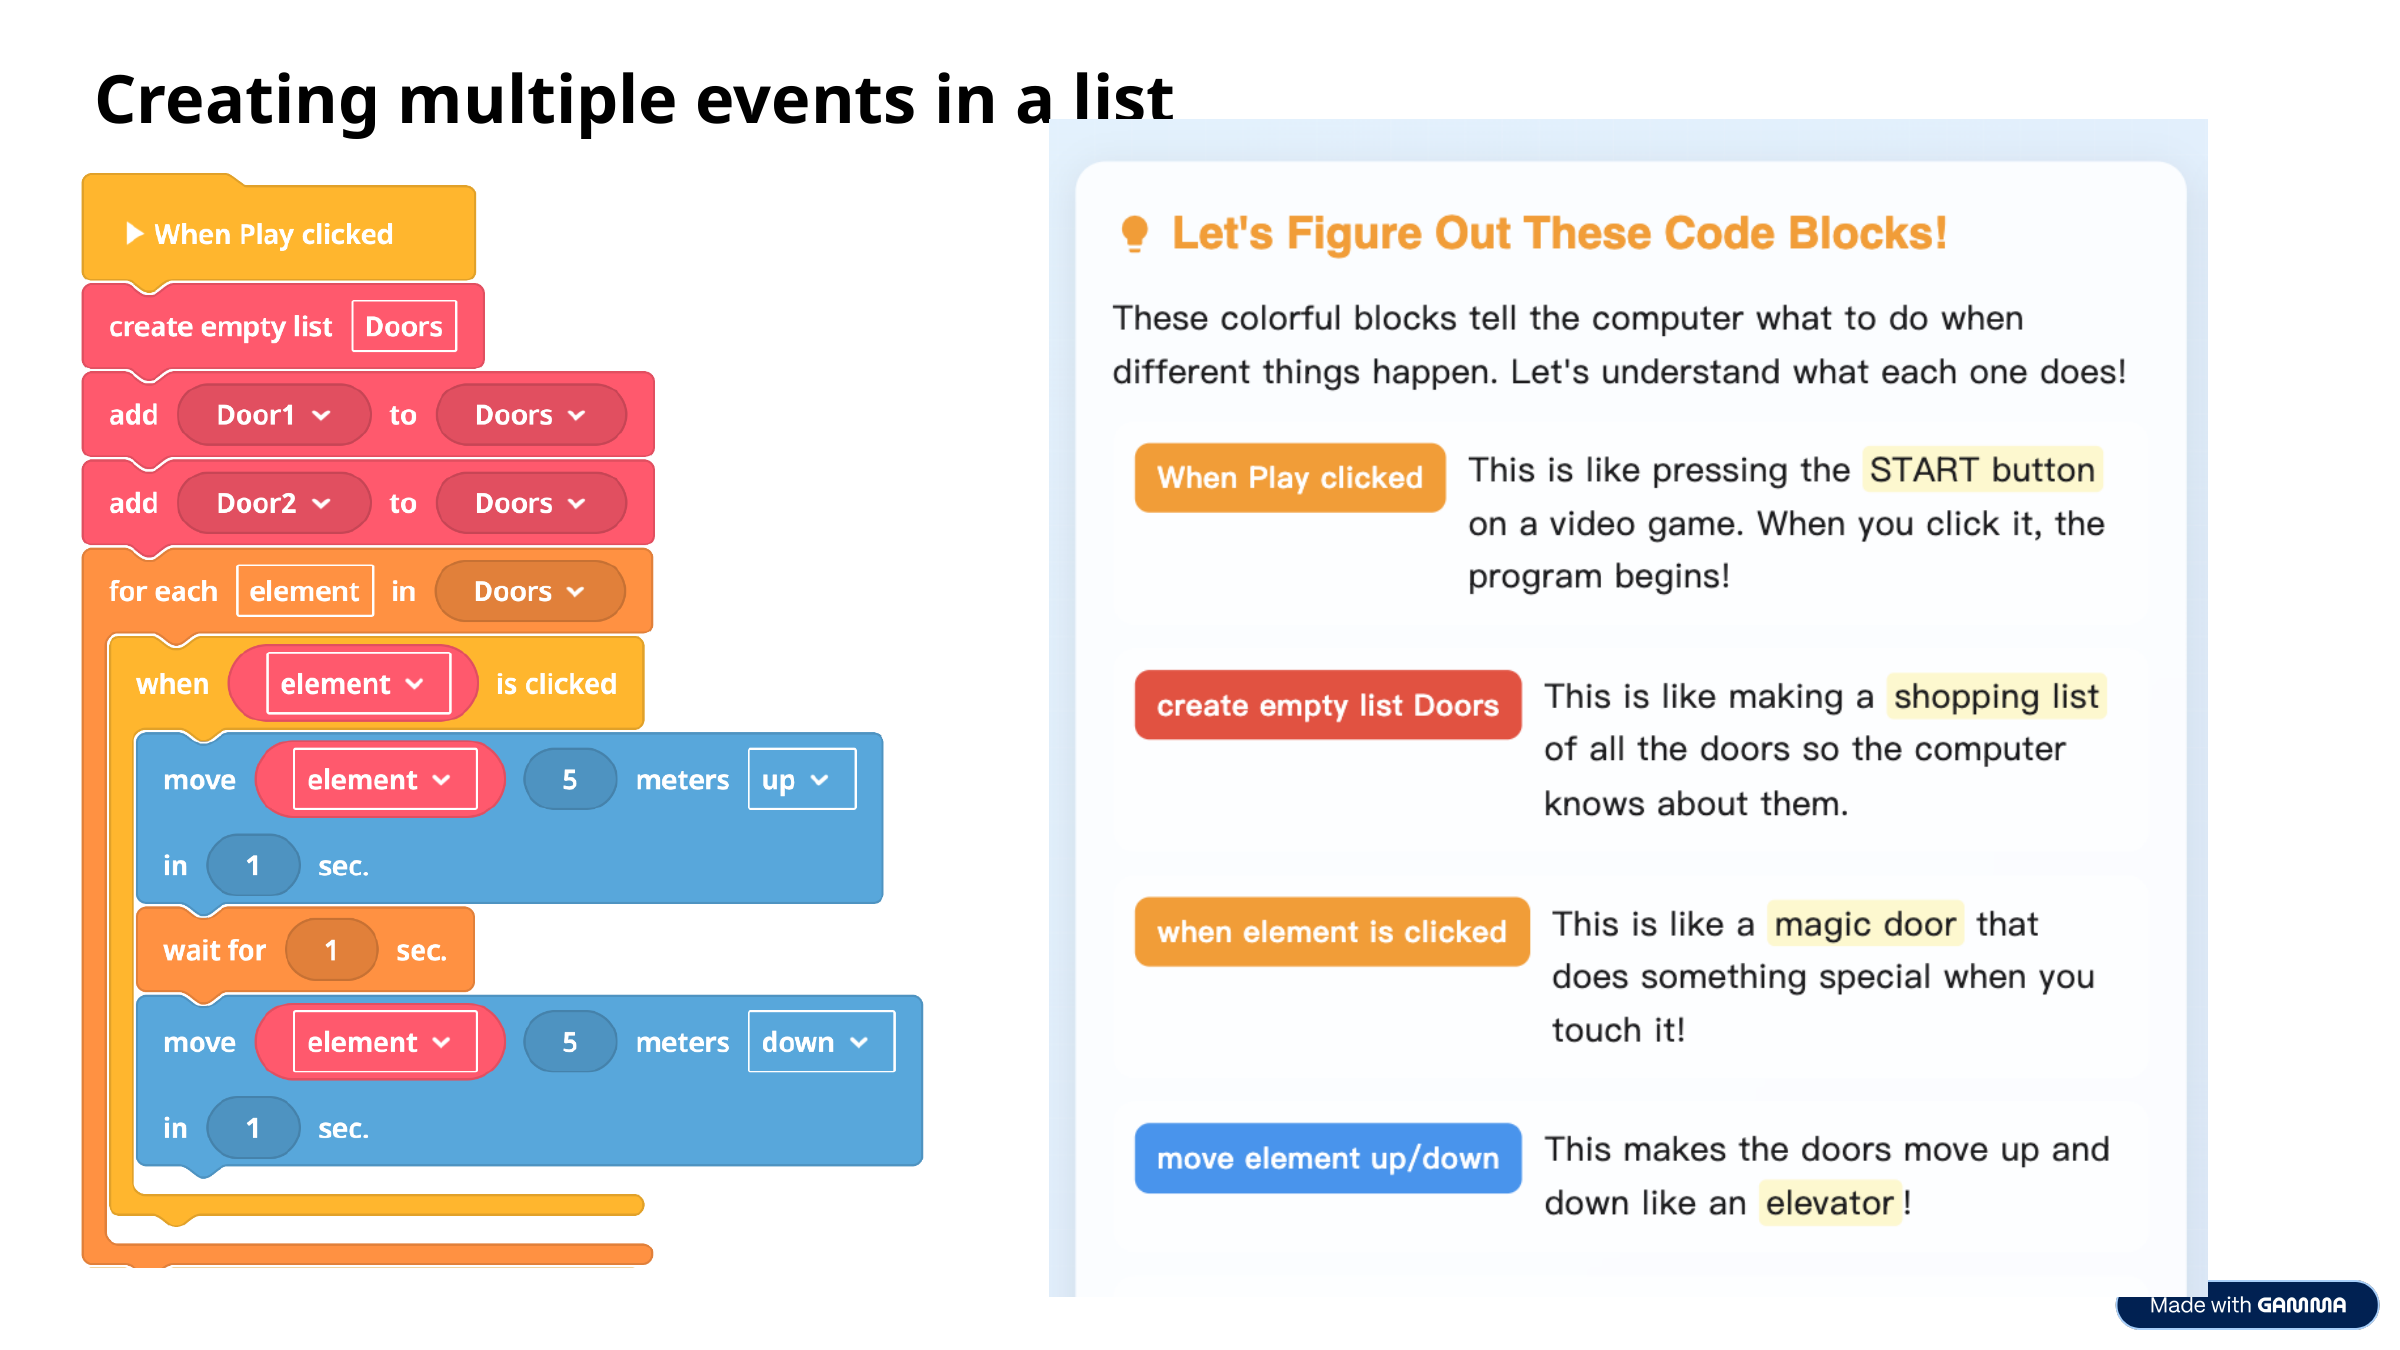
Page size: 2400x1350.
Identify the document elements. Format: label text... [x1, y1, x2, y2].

picture [1048, 119, 2389, 1339]
text_box Creating multiple events in a list [94, 36, 1931, 123]
picture [24, 147, 1017, 1268]
